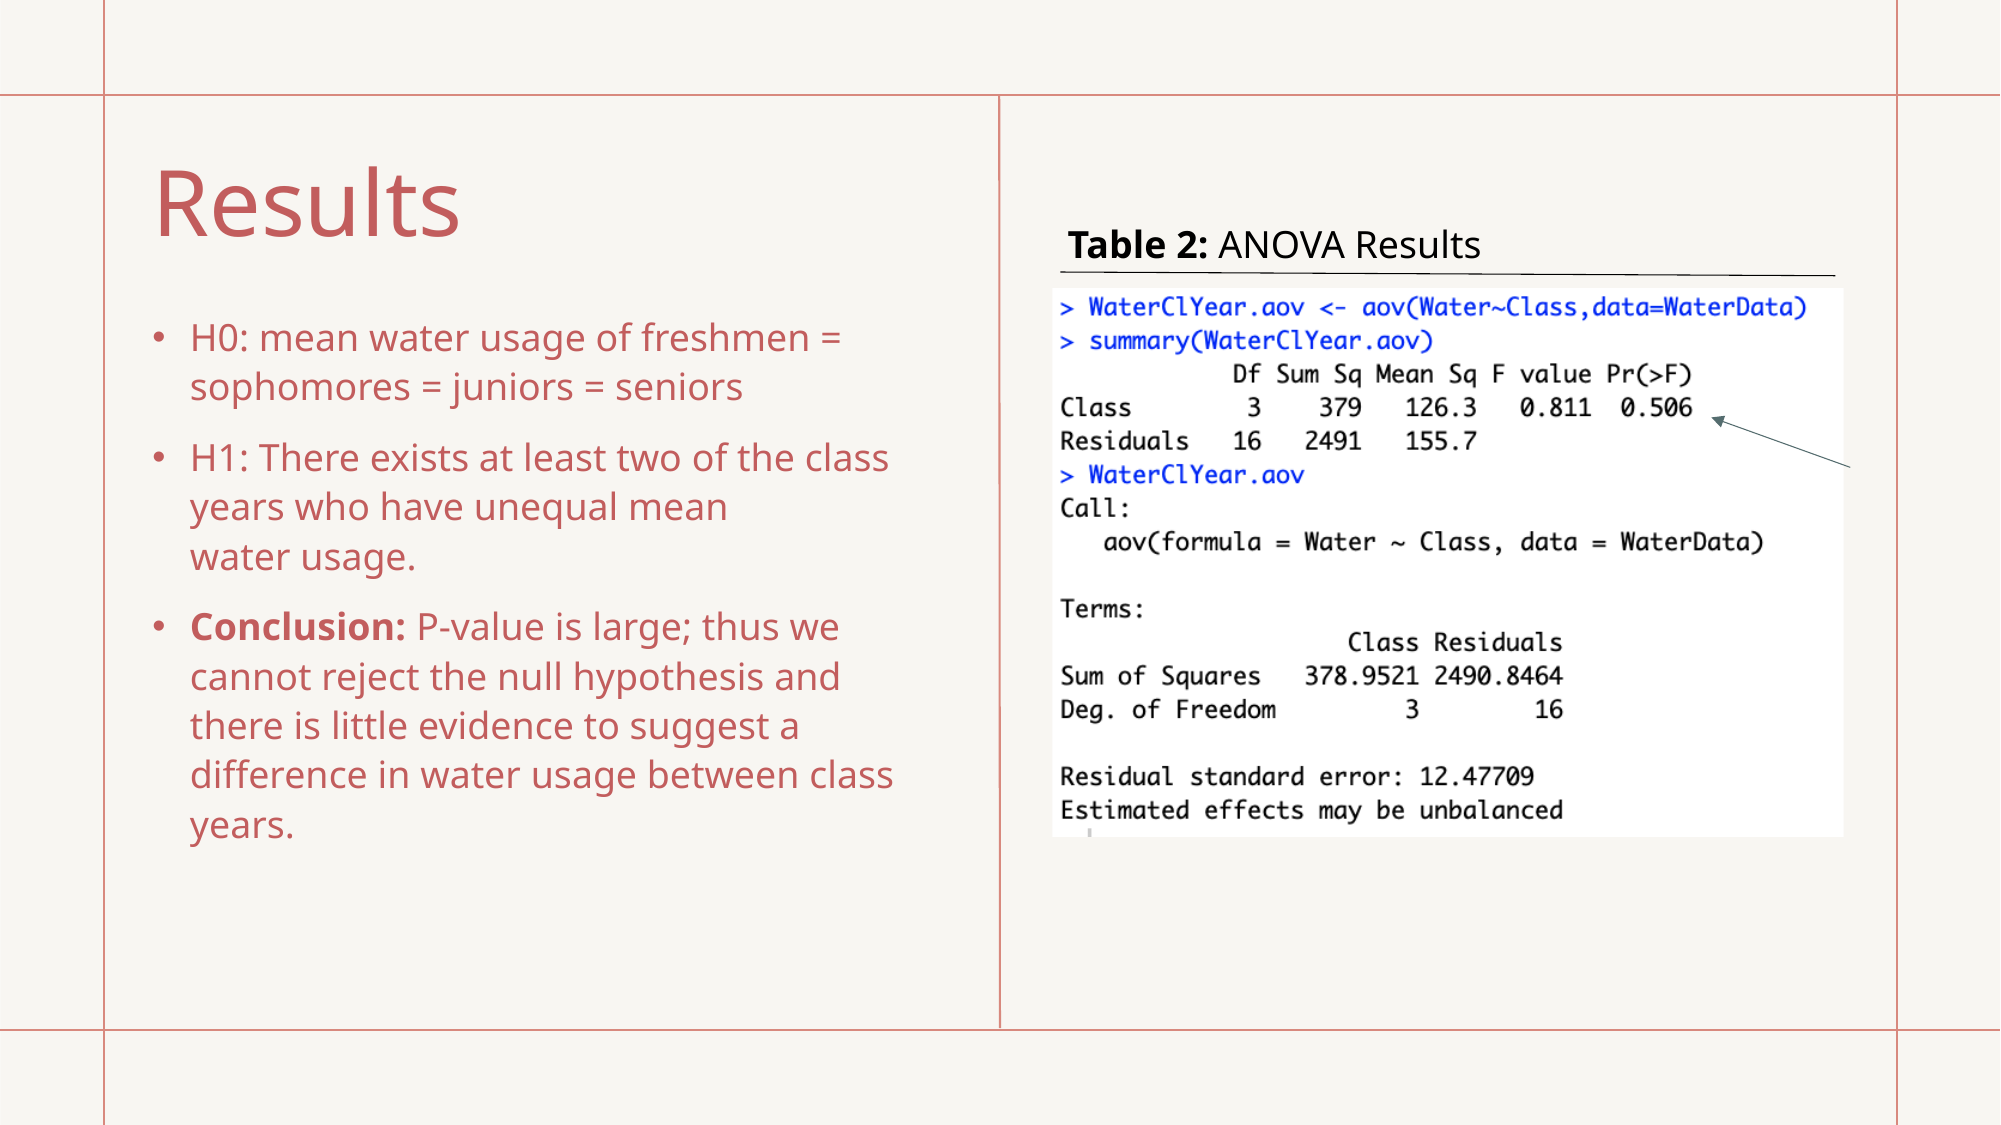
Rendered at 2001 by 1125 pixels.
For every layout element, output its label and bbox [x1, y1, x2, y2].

text_box [0, 0, 2000, 1125]
text_box [1060, 272, 1836, 276]
text_box [1711, 417, 1851, 468]
picture [1052, 288, 1844, 837]
